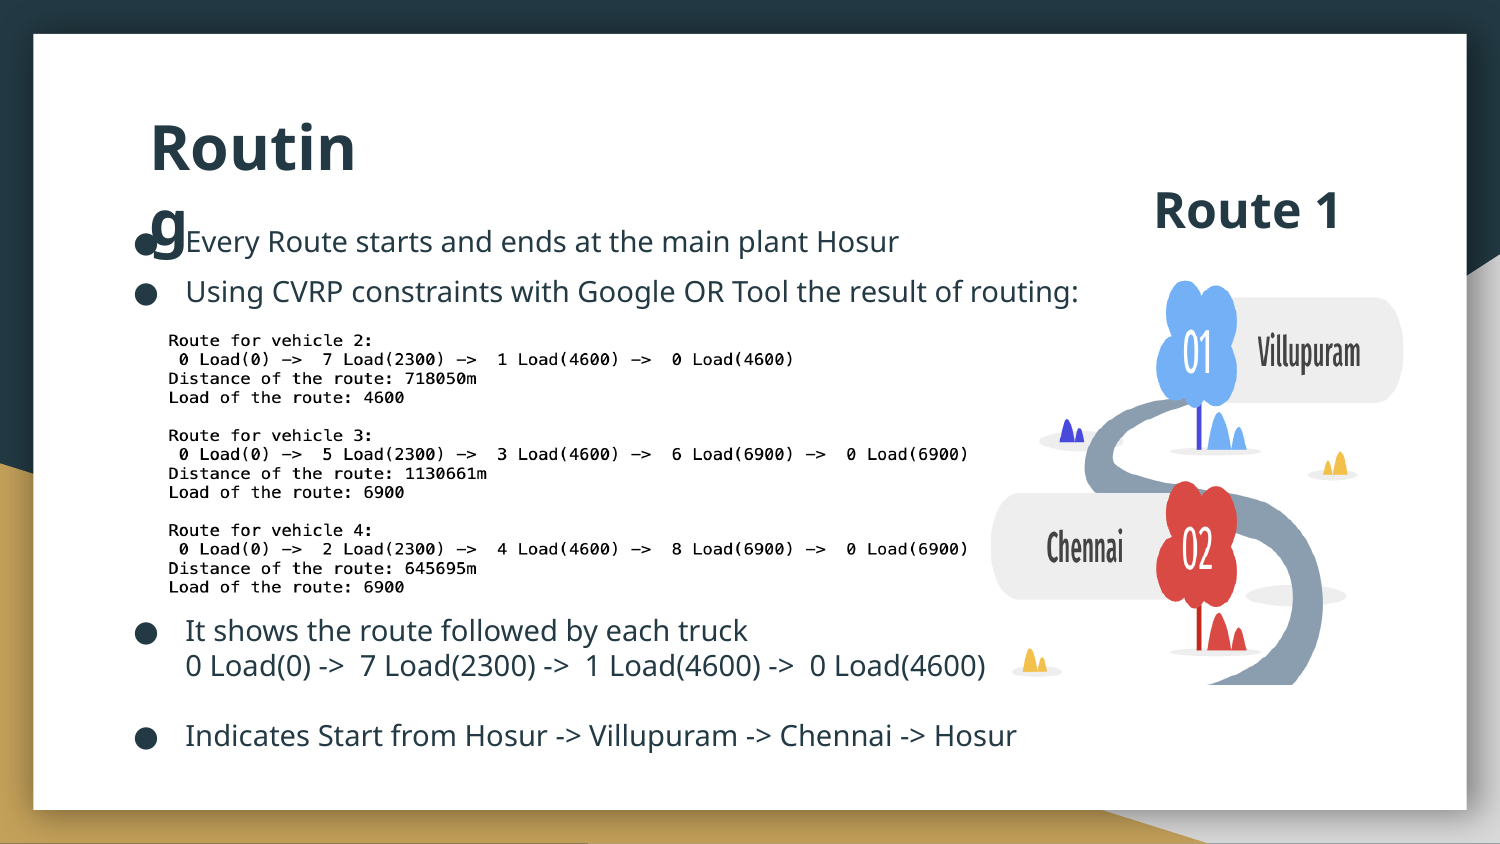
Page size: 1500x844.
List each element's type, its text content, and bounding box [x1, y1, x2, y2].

text_box Route 1 [1138, 163, 1477, 254]
title Routing [134, 92, 402, 173]
text_box It shows the route followed by each truck 0 Load(0) -> 7 Load(2300) -> 1 Load(4600) -> 0 Load(4600) Indicates Start from Hosur -> Villupuram -> Chennai -> Hosur [95, 597, 1040, 768]
text_box Every Route starts and ends at the main plant Hosur Using CVRP constraints with Google OR Tool the result of routing: [95, 208, 1131, 359]
picture [145, 254, 1440, 685]
